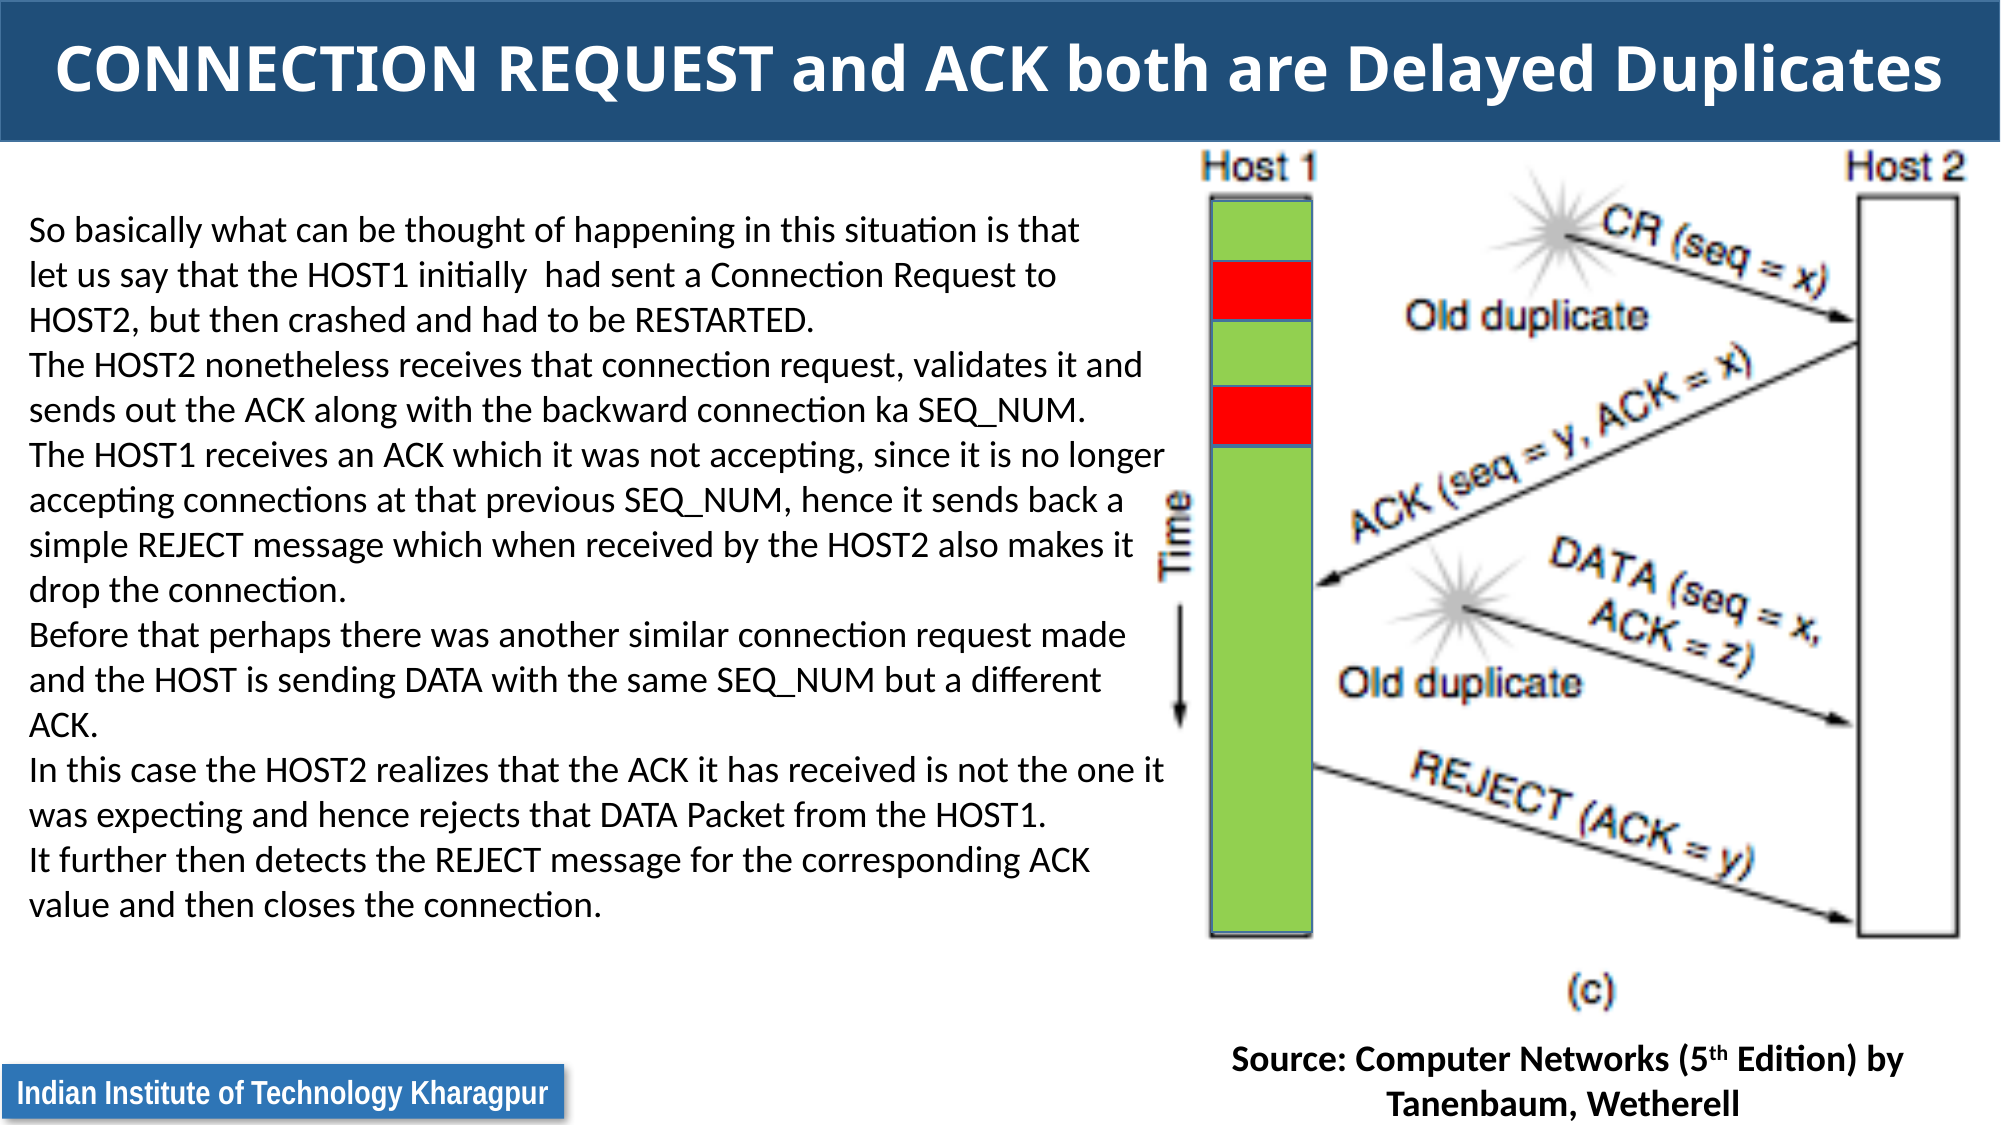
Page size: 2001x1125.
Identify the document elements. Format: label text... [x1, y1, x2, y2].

text_box Source: Computer Networks (5th Edition) by Tanenbaum, Wetherell [1153, 1032, 1983, 1125]
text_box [1141, 144, 1989, 1032]
title CONNECTION REQUEST and ACK both are Delayed Duplicates [0, 1, 2000, 141]
text_box So basically what can be thought of happening in this situation is that let us say that the HOST1 initially had sent a Connection Request to HOST2, but then crashed and had to be RESTARTED. The HOST2 nonetheless receives that connection request, validates it and sends out the ACK along with the backward connection ka SEQ_NUM. The HOST1 receives an ACK which it was not accepting, since it is no longer accepting connections at that previous SEQ_NUM, hence it sends back a simple REJECT message which when received by the HOST2 also makes it drop the connection. Before that perhaps there was another similar connection request made and the HOST is sending DATA with the same SEQ_NUM but a different ACK. In this case the HOST2 realizes that the ACK it has received is not the one it was expecting and hence rejects that DATA Packet from the HOST1. It further then detects the REJECT message for the corresponding ACK value and then closes the connection. [13, 198, 1141, 933]
